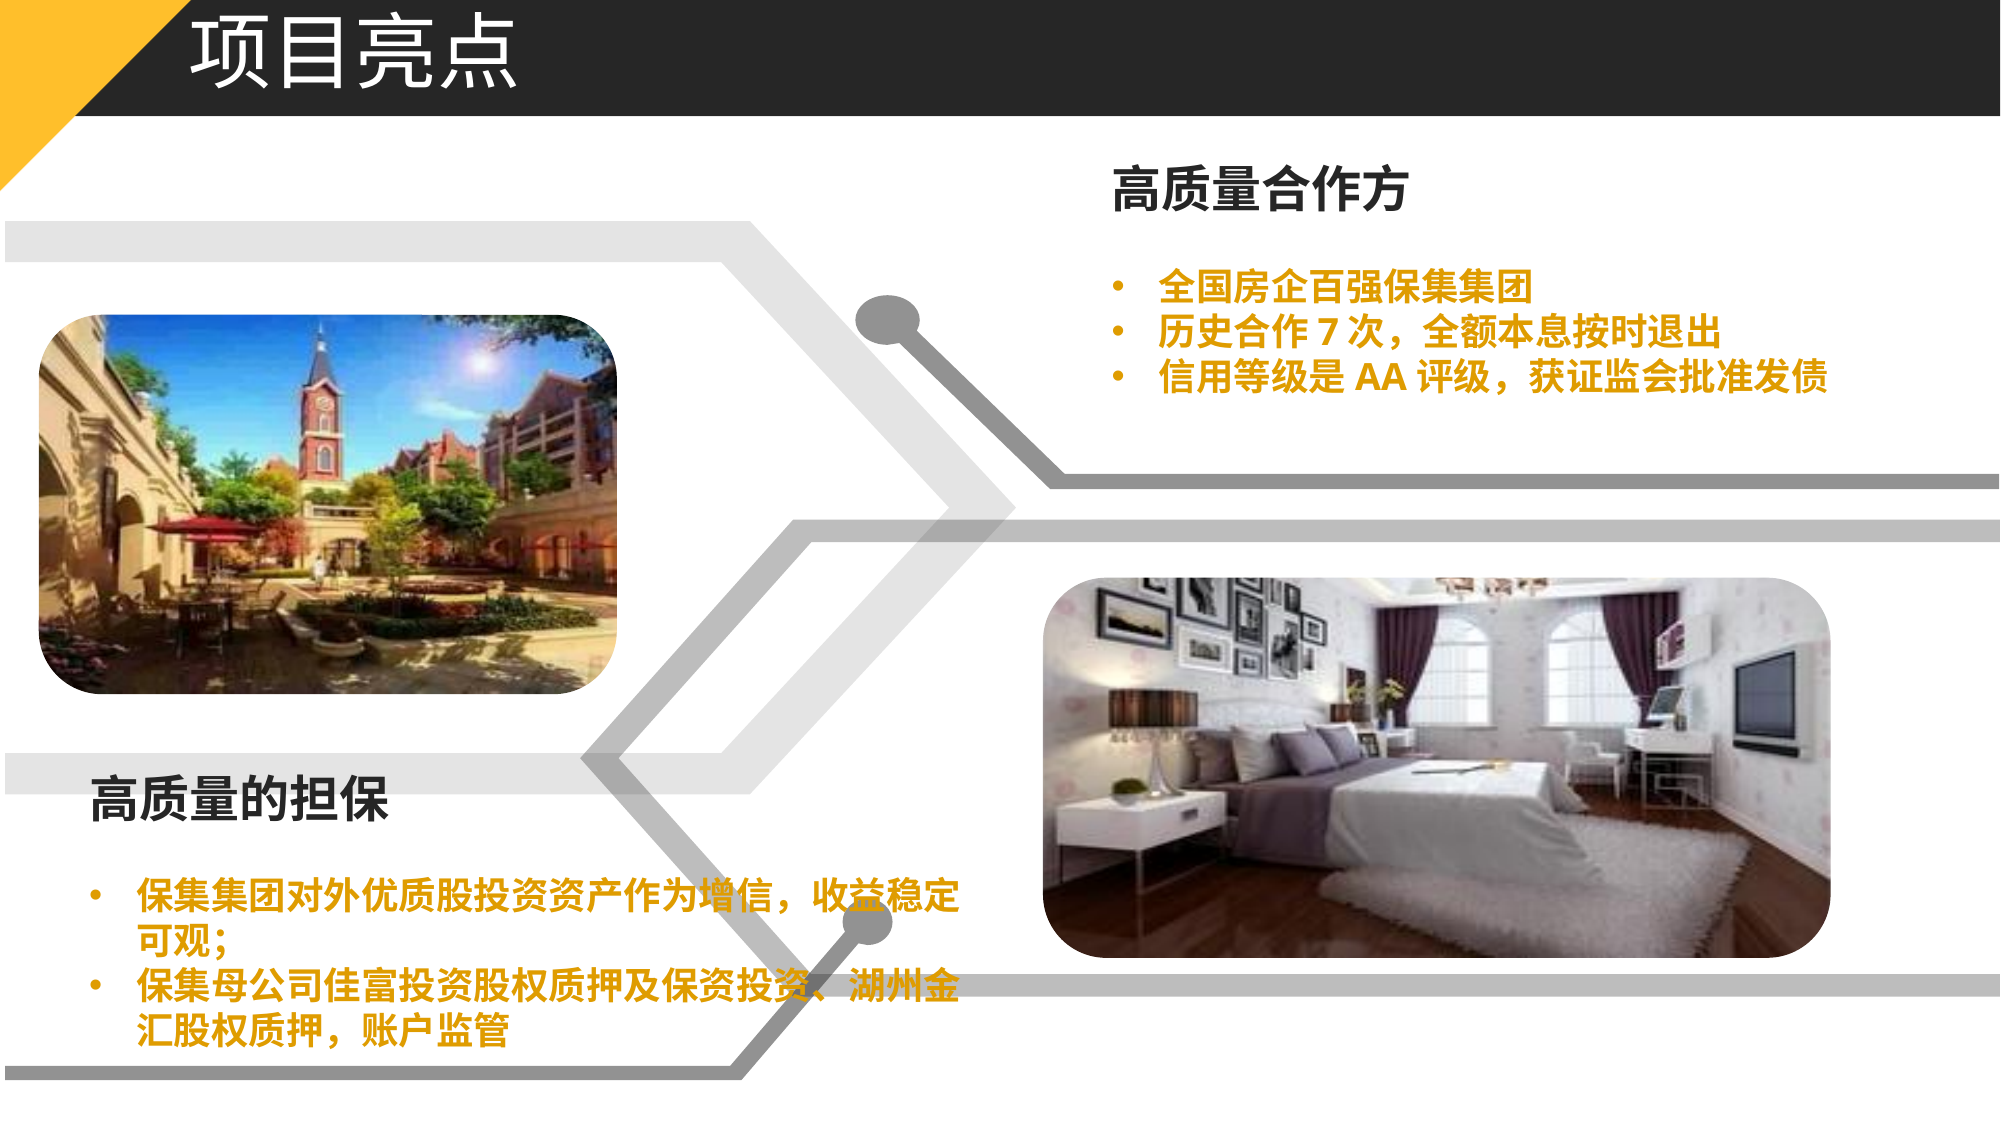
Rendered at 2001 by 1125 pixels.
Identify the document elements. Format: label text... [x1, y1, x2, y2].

text_box [854, 294, 2000, 491]
text_box 高质量合作方 全国房企百强保集集团 历史合作7次，全额本息按时退出 信用等级是AA评级，获证监会批准发债 [1096, 111, 1958, 472]
text_box [985, 518, 2000, 544]
text_box [584, 518, 937, 752]
text_box [1041, 576, 1832, 959]
title 项目亮点 [173, 0, 1899, 112]
picture [627, 544, 913, 752]
text_box [4, 220, 1018, 796]
text_box 高质量的担保 保集集团对外优质股投资资产作为增信，收益稳定可观； 保集母公司佳富投资股权质押及保资投资、湖州金汇股权质押，账户监管 [74, 759, 995, 1125]
picture [0, 0, 2001, 1125]
text_box [995, 973, 2000, 998]
text_box [4, 1064, 74, 1082]
text_box [37, 313, 618, 696]
